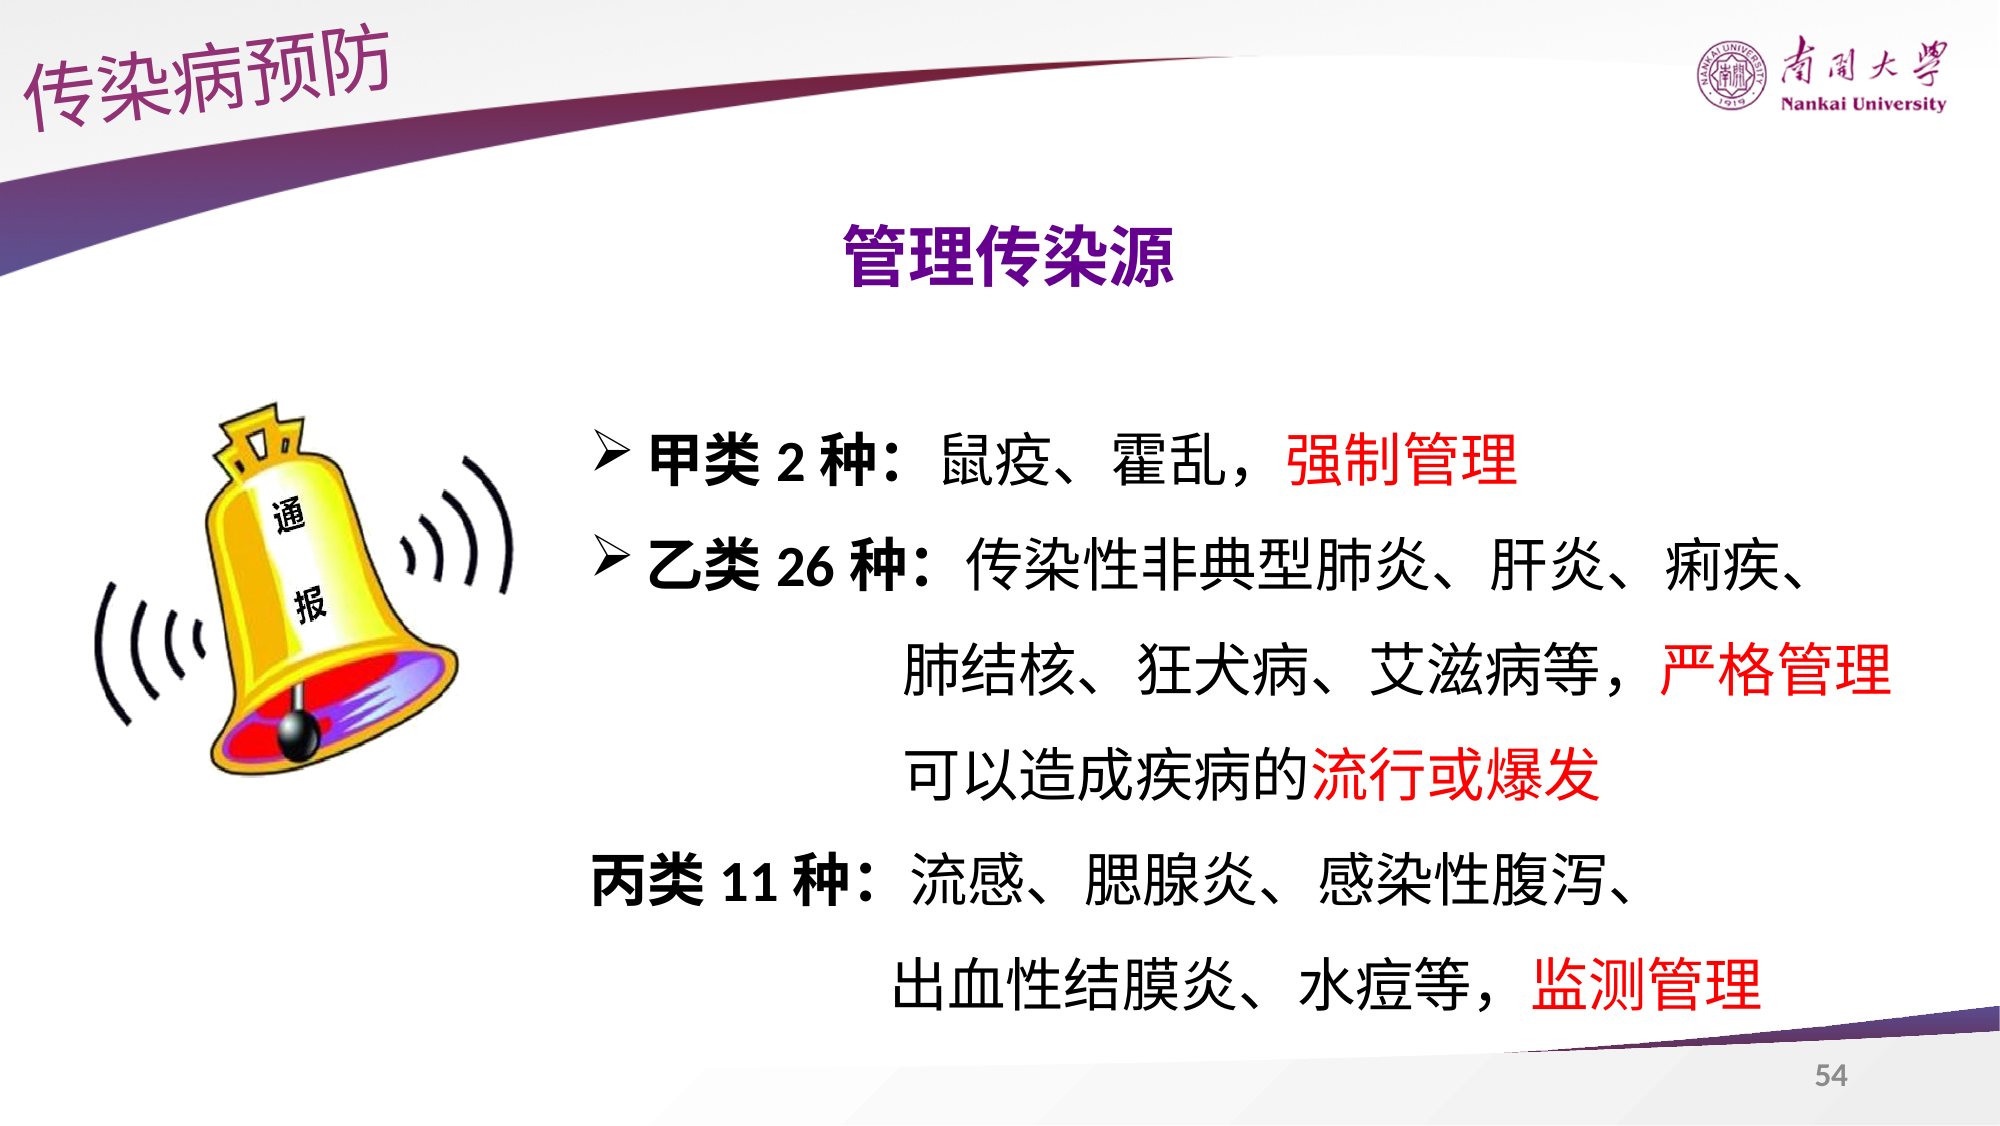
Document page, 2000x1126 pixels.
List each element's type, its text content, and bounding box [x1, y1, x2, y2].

picture [66, 368, 542, 810]
text_box 传染病预防 [1, 0, 445, 153]
text_box 管理传染源 [380, 184, 1638, 285]
picture [0, 0, 2000, 280]
slide_number 54 [1412, 1043, 1863, 1103]
text_box 甲类2种：鼠疫、霍乱，强制管理 乙类26种：传染性非典型肺炎、肝炎、痢疾、 肺结核、狂犬病、艾滋病等，严格管理 可以造成疾病的流行或爆发 丙类11种：流感、腮腺炎、感染性腹泻、 出血性结膜炎、水痘等，监测管理 [574, 380, 1933, 1026]
